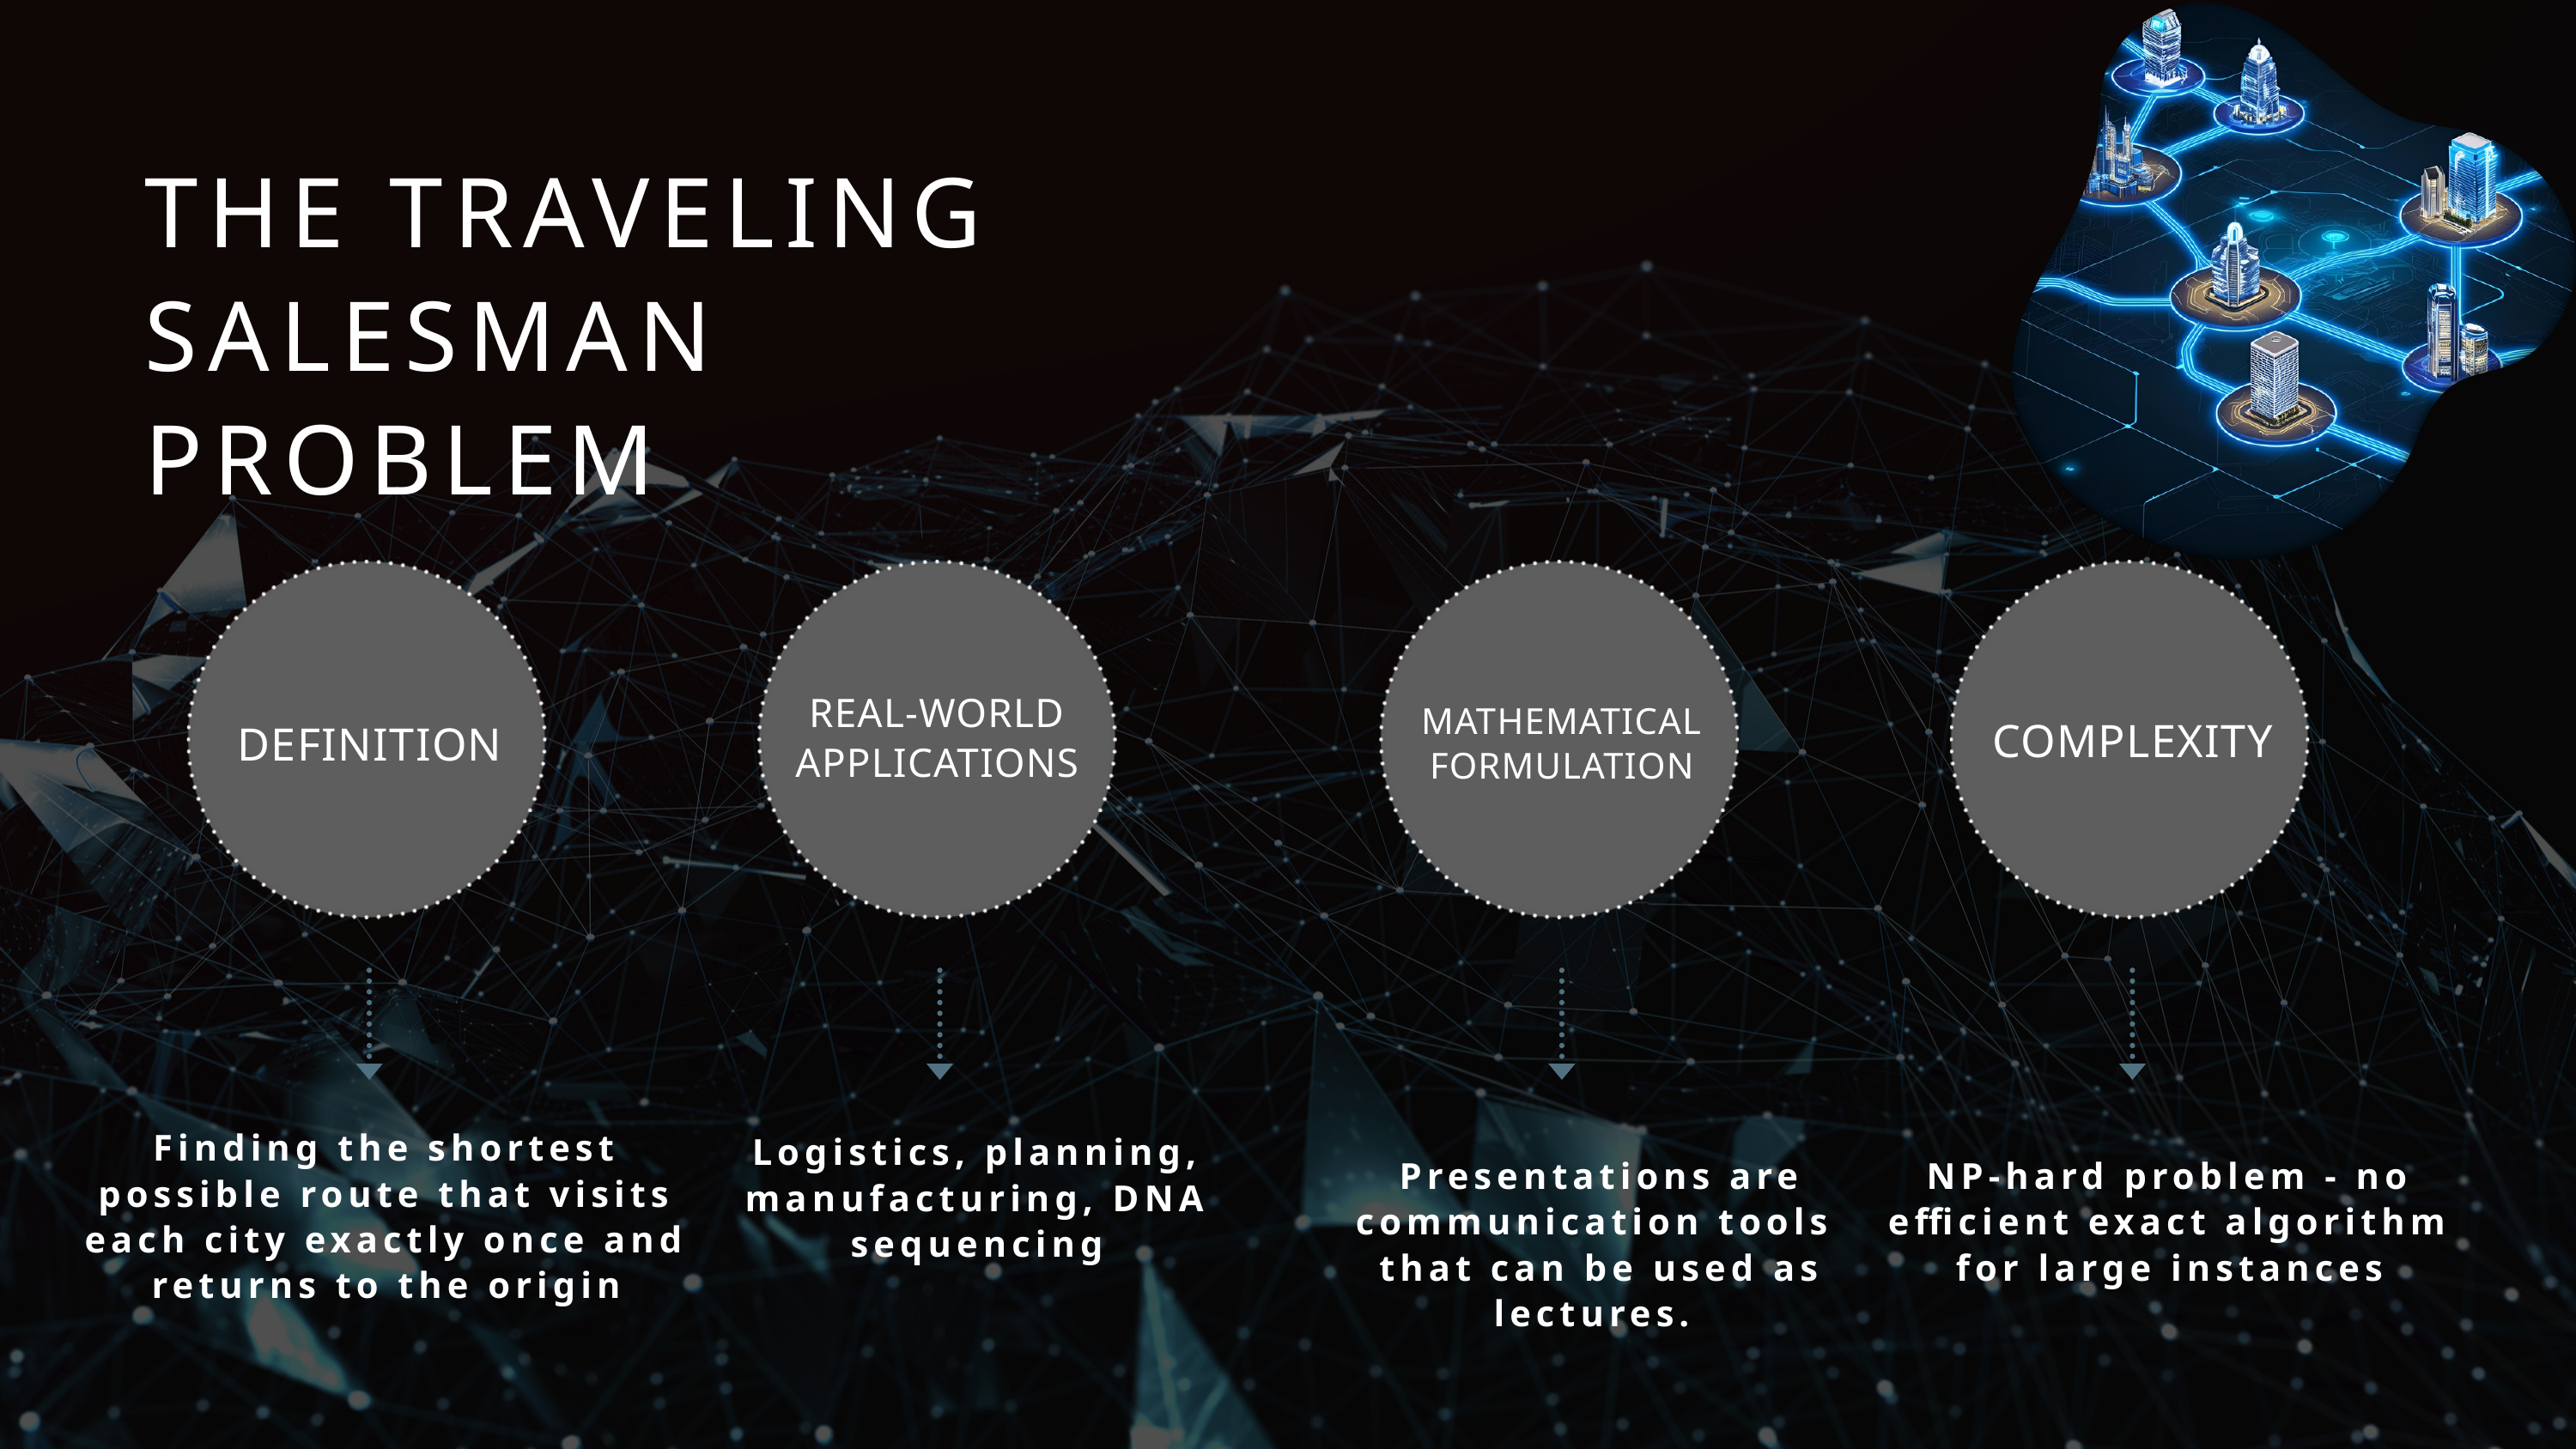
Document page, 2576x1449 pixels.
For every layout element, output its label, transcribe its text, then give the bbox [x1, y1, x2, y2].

text_box [1379, 560, 1740, 920]
text_box [186, 560, 547, 920]
text_box [2123, 1068, 2142, 1080]
text_box Logistics, planning, manufacturing, DNA sequencing [665, 1126, 1288, 1264]
text_box THE TRAVELING SALESMAN PROBLEM [144, 143, 1250, 514]
text_box [0, 0, 2576, 1449]
text_box REAL-WORLD APPLICATIONS [786, 686, 1088, 785]
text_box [2011, 2, 2576, 561]
text_box Finding the shortest possible route that visits each city exactly once and returns to the origin [75, 1122, 697, 1307]
text_box DEFINITION [219, 713, 521, 770]
text_box [360, 1068, 379, 1080]
text_box [1552, 1068, 1571, 1080]
text_box NP-hard problem - no efficient exact algorithm for large instances [1858, 1150, 2481, 1288]
text_box [1949, 560, 2310, 920]
text_box MATHEMATICAL FORMULATION [1411, 696, 1713, 786]
text_box [757, 560, 1117, 920]
text_box [931, 1068, 949, 1080]
text_box Presentations are communication tools that can be used as lectures. [1287, 1150, 1911, 1334]
text_box COMPLEXITY [1982, 710, 2284, 767]
